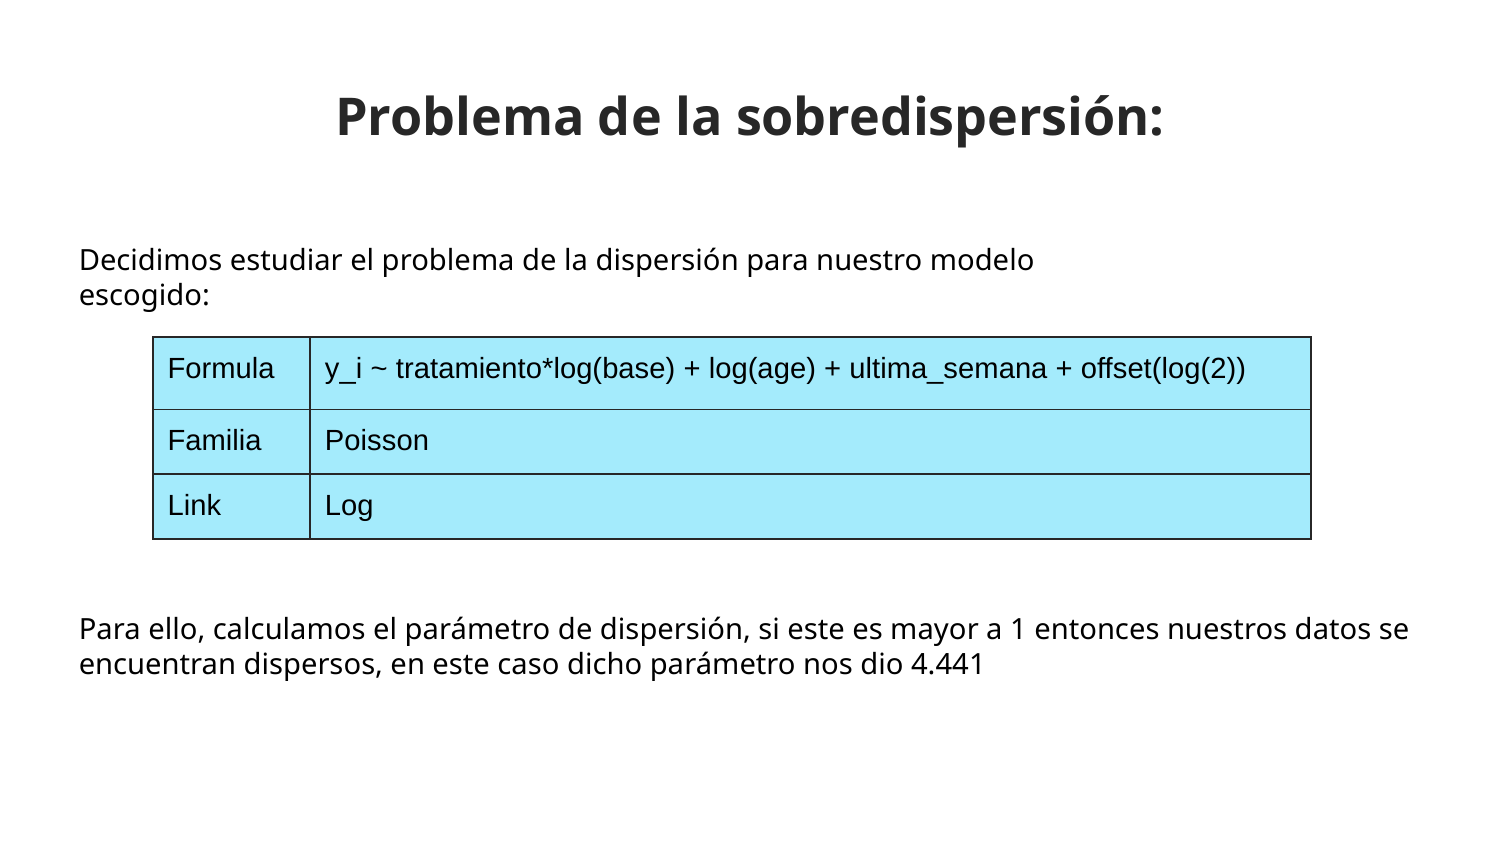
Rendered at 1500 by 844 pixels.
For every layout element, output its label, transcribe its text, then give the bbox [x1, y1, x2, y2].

text_box Decidimos estudiar el problema de la dispersión para nuestro modelo escogido: [63, 226, 1179, 362]
table_header Formula [154, 338, 309, 409]
table_cell Familia [154, 410, 309, 473]
table_cell Poisson [311, 410, 1310, 473]
title Problema de la sobredispersión: [75, 67, 1425, 150]
text_box Para ello, calculamos el parámetro de dispersión, si este es mayor a 1 entonces nuestros datos se encuentran dispersos, en este caso dicho parámetro nos dio 4.441 [63, 595, 1450, 730]
table_header y_i ~ tratamiento*log(base) + log(age) + ultima_semana + offset(log(2)) [311, 338, 1310, 409]
table_cell Log [311, 475, 1310, 538]
table_cell Link [154, 475, 309, 538]
